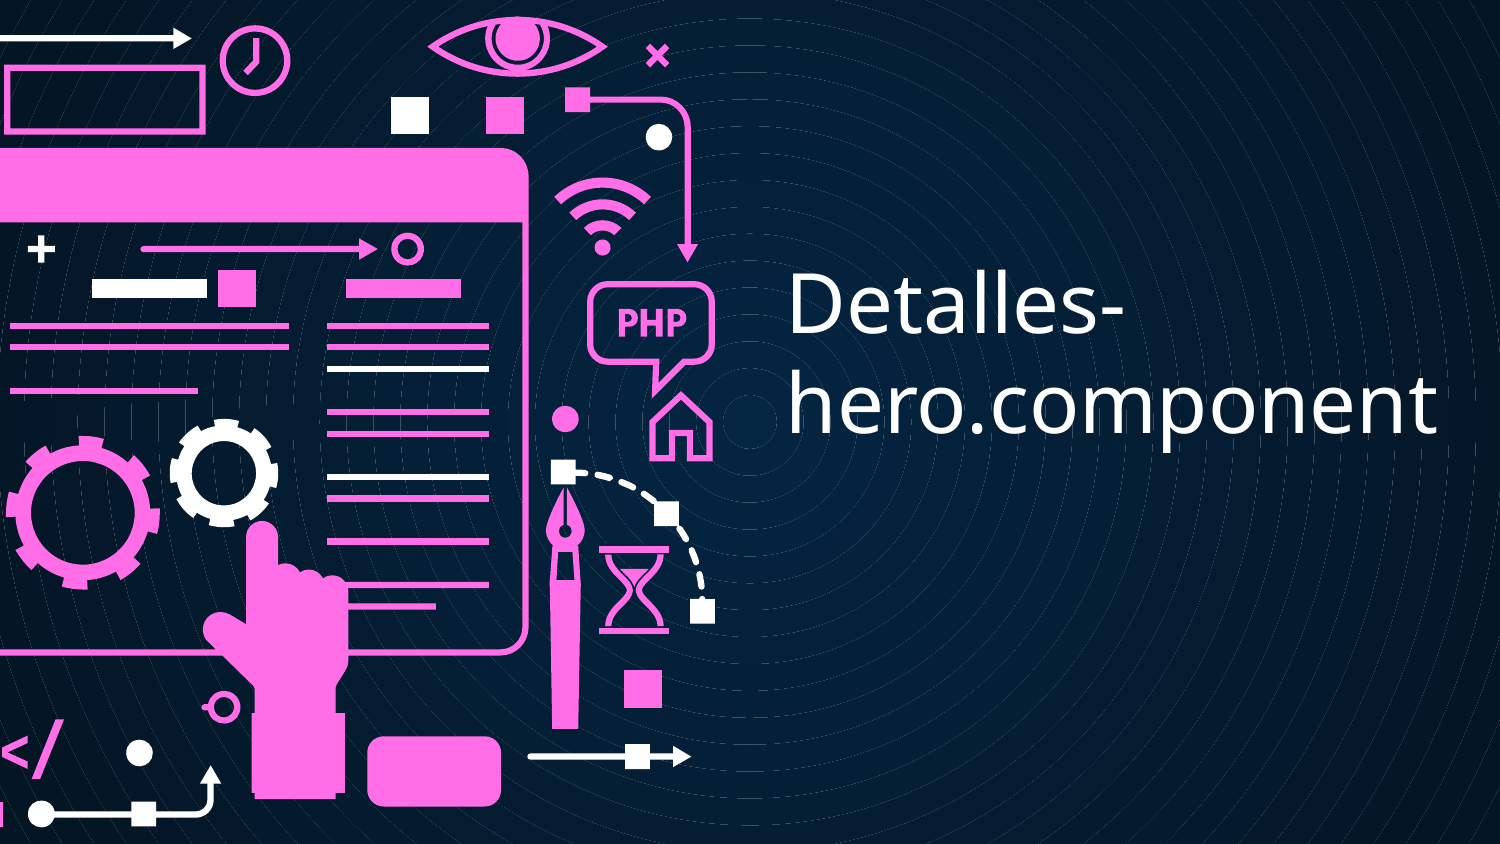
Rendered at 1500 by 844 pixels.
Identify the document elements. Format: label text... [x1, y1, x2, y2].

text_box [327, 365, 489, 373]
text_box [243, 38, 260, 76]
text_box [587, 281, 715, 399]
text_box [598, 628, 670, 635]
text_box [649, 391, 713, 462]
text_box [645, 123, 673, 151]
text_box [391, 96, 430, 135]
text_box [126, 739, 153, 767]
text_box [201, 690, 241, 724]
text_box [645, 43, 670, 68]
text_box [345, 279, 461, 298]
text_box [27, 235, 55, 263]
text_box [327, 495, 489, 502]
text_box [5, 435, 160, 590]
text_box [327, 322, 489, 329]
text_box [598, 546, 670, 553]
text_box [0, 27, 192, 49]
text_box [427, 16, 608, 77]
text_box [140, 238, 378, 260]
text_box [219, 25, 291, 97]
text_box [667, 308, 687, 337]
text_box [9, 344, 290, 351]
text_box [169, 418, 279, 528]
text_box [618, 478, 637, 491]
text_box [545, 487, 585, 729]
text_box [27, 765, 222, 828]
text_box [4, 64, 206, 135]
text_box [2, 735, 28, 769]
text_box [9, 322, 290, 329]
text_box [552, 405, 579, 433]
text_box [0, 147, 529, 800]
text_box [327, 538, 489, 545]
text_box [31, 719, 65, 780]
text_box [367, 736, 502, 807]
text_box [569, 199, 636, 221]
text_box [619, 568, 649, 588]
text_box [690, 595, 715, 624]
text_box [391, 232, 424, 266]
text_box [91, 279, 207, 298]
text_box [635, 554, 664, 627]
text_box [327, 344, 489, 351]
text_box [327, 430, 489, 437]
text_box [688, 547, 700, 566]
text_box [618, 308, 638, 337]
text_box [583, 220, 622, 236]
text_box [640, 308, 663, 337]
text_box [0, 802, 4, 828]
title Detalles-hero.component [770, 365, 1464, 466]
text_box [554, 177, 651, 205]
text_box [605, 554, 633, 627]
text_box [565, 87, 699, 263]
text_box [327, 409, 489, 416]
text_box [527, 744, 692, 770]
text_box [218, 269, 257, 308]
text_box [696, 571, 705, 590]
text_box [327, 473, 489, 481]
text_box [550, 459, 589, 485]
text_box [9, 387, 198, 394]
text_box [623, 670, 662, 709]
text_box [640, 490, 689, 543]
text_box [486, 96, 524, 135]
text_box [594, 471, 613, 482]
text_box [594, 239, 611, 256]
